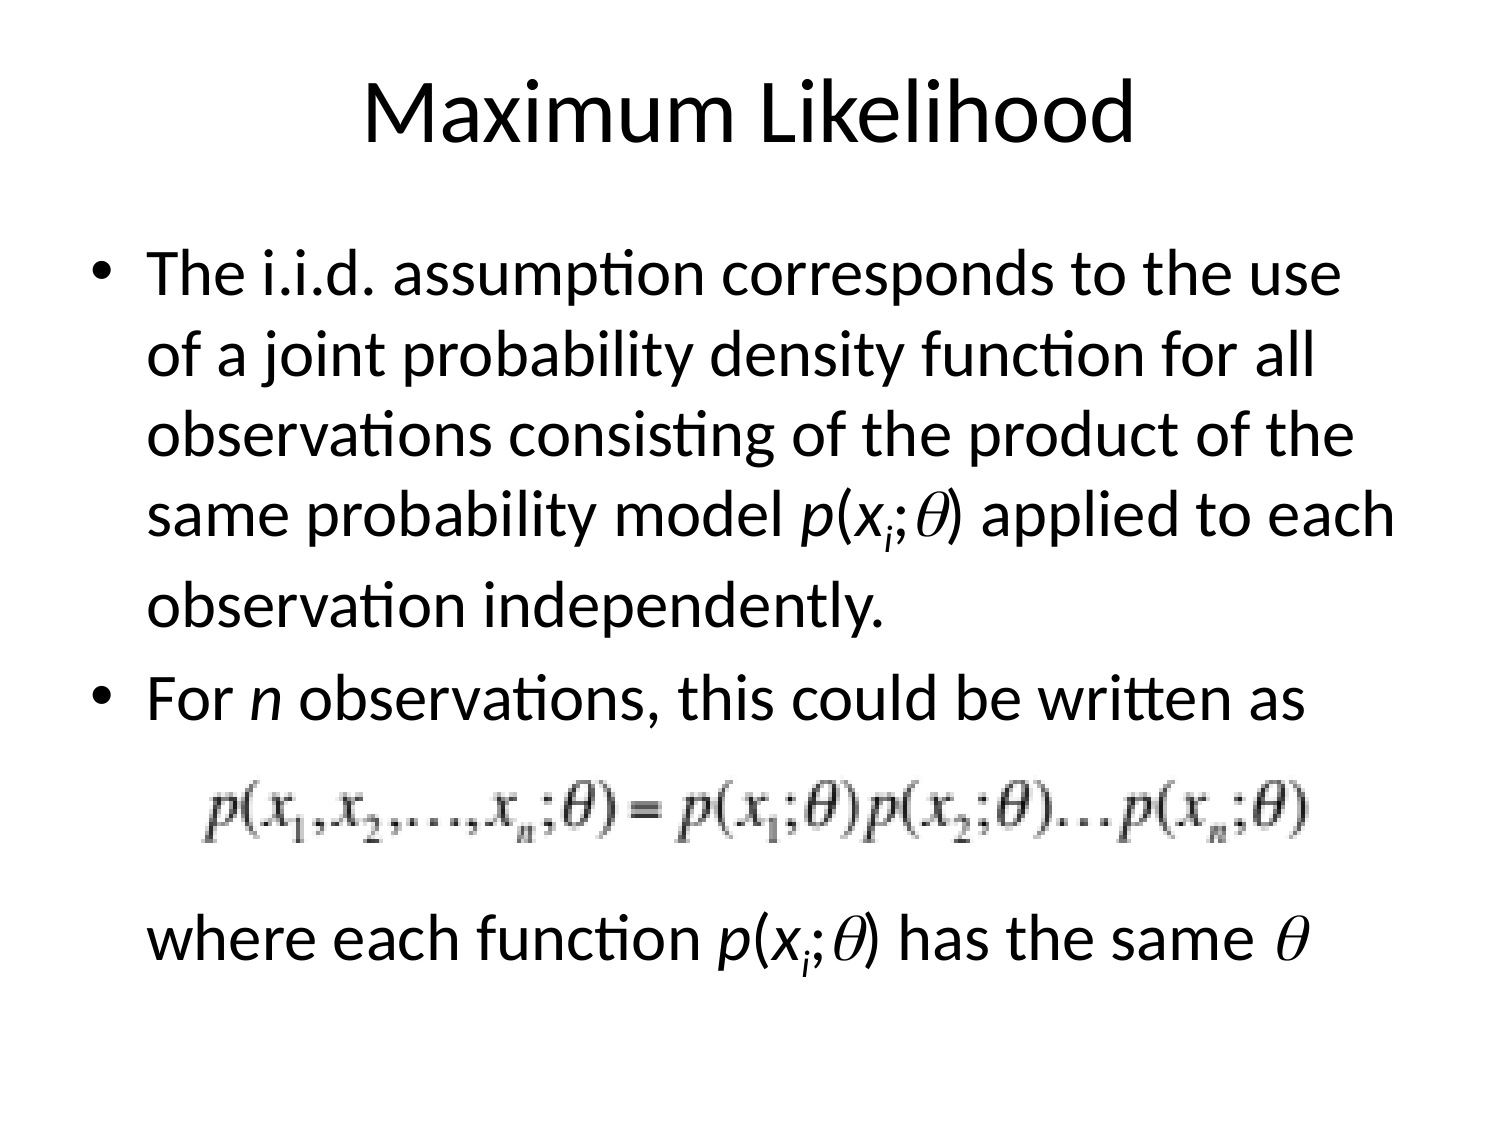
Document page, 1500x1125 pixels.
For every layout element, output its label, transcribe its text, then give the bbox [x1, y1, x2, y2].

title Maximum Likelihood [75, 11, 1425, 200]
list The i.i.d. assumption corresponds to the use of a joint probability density function for all observations consisting of the product of the same probability model p(xi;θ) applied to each observation independently. For n observations, this could be written as where each function p(xi;θ) has the same θ [75, 221, 1425, 1084]
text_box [194, 763, 1310, 853]
